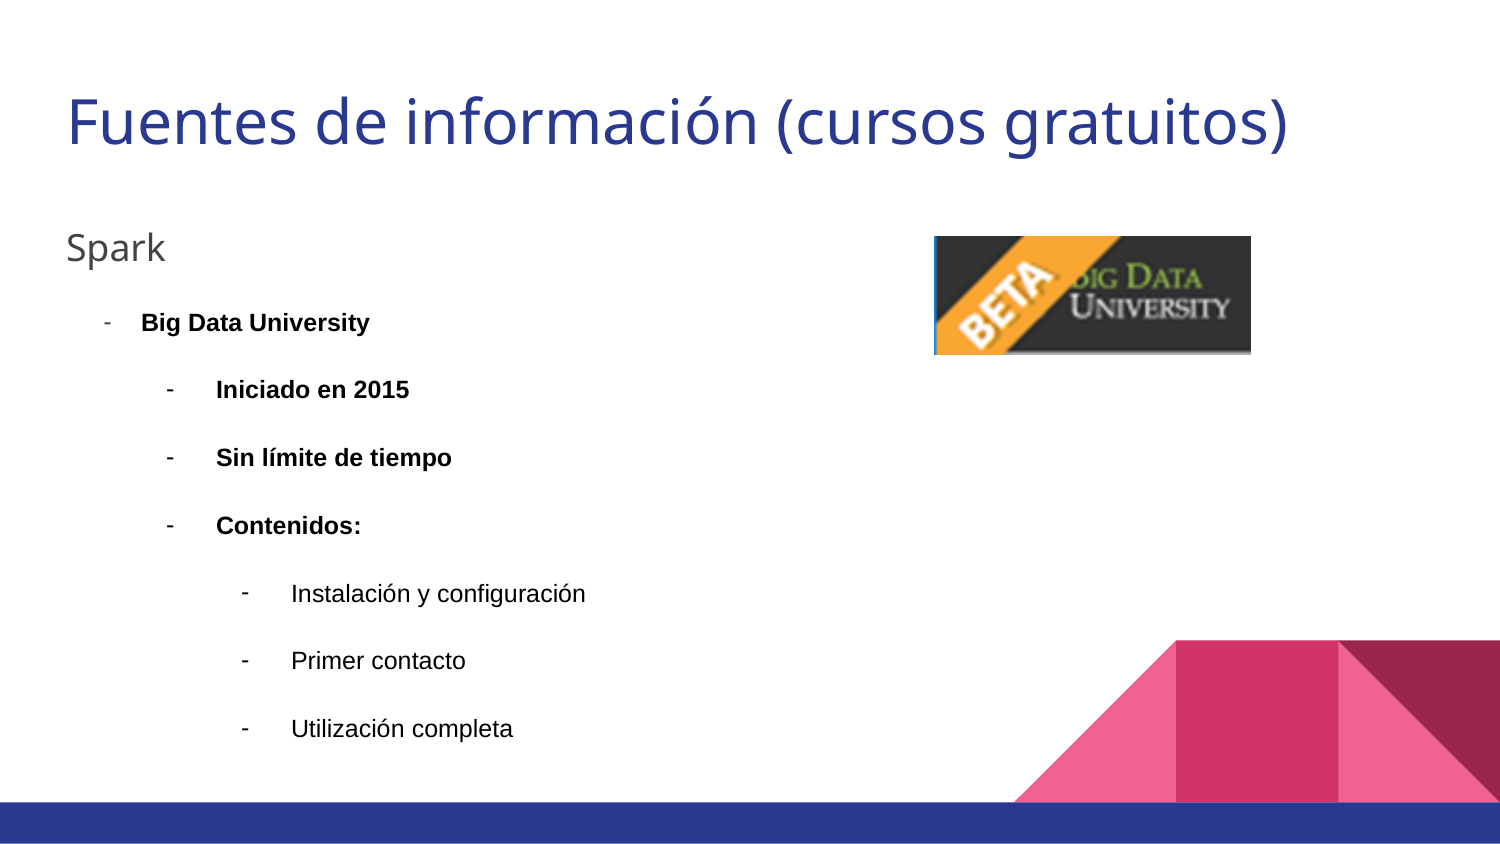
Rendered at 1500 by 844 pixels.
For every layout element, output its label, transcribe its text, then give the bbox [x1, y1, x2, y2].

list Spark Big Data University Iniciado en 2015 Sin límite de tiempo Contenidos: Instalación y configuración Primer contacto Utilización completa [51, 201, 1449, 750]
picture [934, 236, 1251, 355]
title Fuentes de información (cursos gratuitos) [51, 67, 1449, 167]
